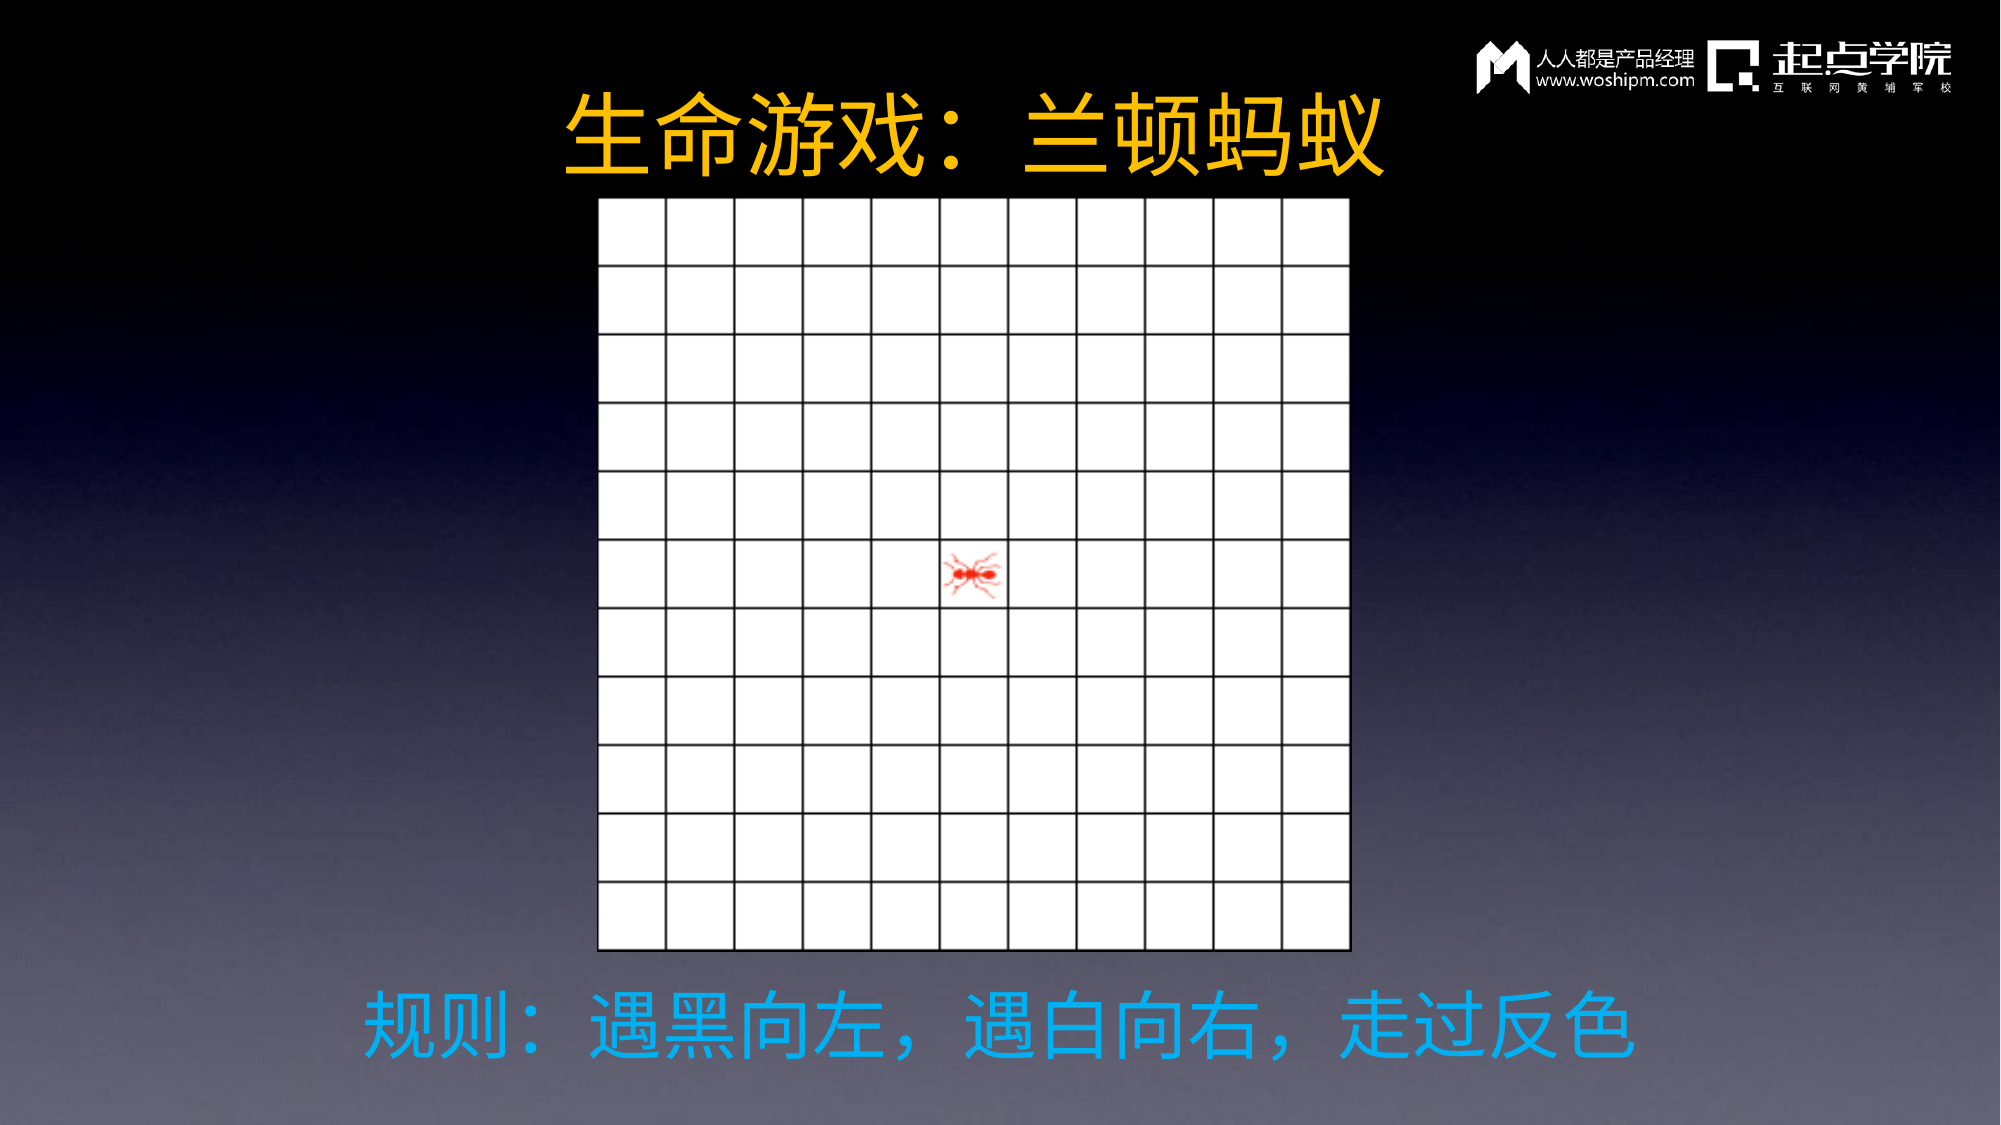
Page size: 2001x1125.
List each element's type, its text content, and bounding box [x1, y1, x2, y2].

text_box 规则：遇黑向左，遇白向右，走过反色 [347, 971, 1653, 1076]
text_box 生命游戏：兰顿蚂蚁 [546, 70, 1403, 196]
picture [0, 0, 2001, 1125]
